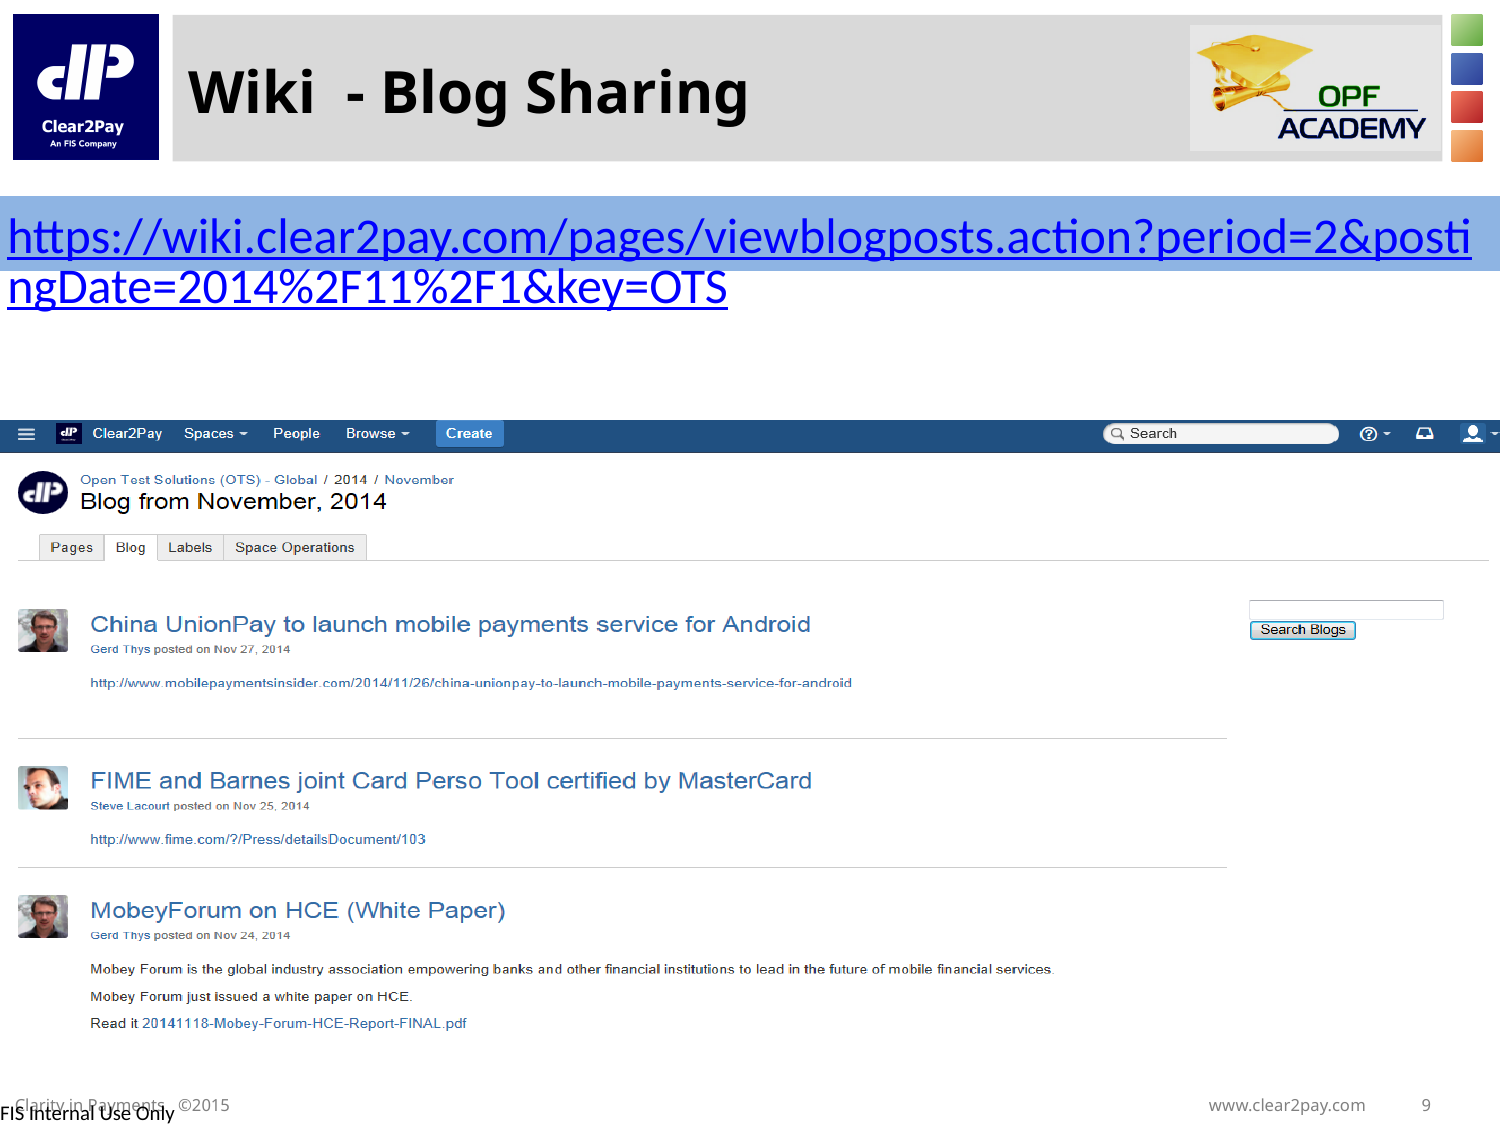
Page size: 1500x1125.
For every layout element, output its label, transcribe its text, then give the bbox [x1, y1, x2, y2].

text_box https://wiki.clear2pay.com/pages/viewblogposts.action?period=2&postingDate=2014%2F11%2F1&key=OTS [0, 196, 1500, 271]
title Wiki - Blog Sharing [173, 25, 1189, 155]
picture [13, 14, 159, 160]
text_box [0, 290, 1500, 351]
picture [0, 420, 1500, 1036]
picture [1190, 25, 1441, 151]
